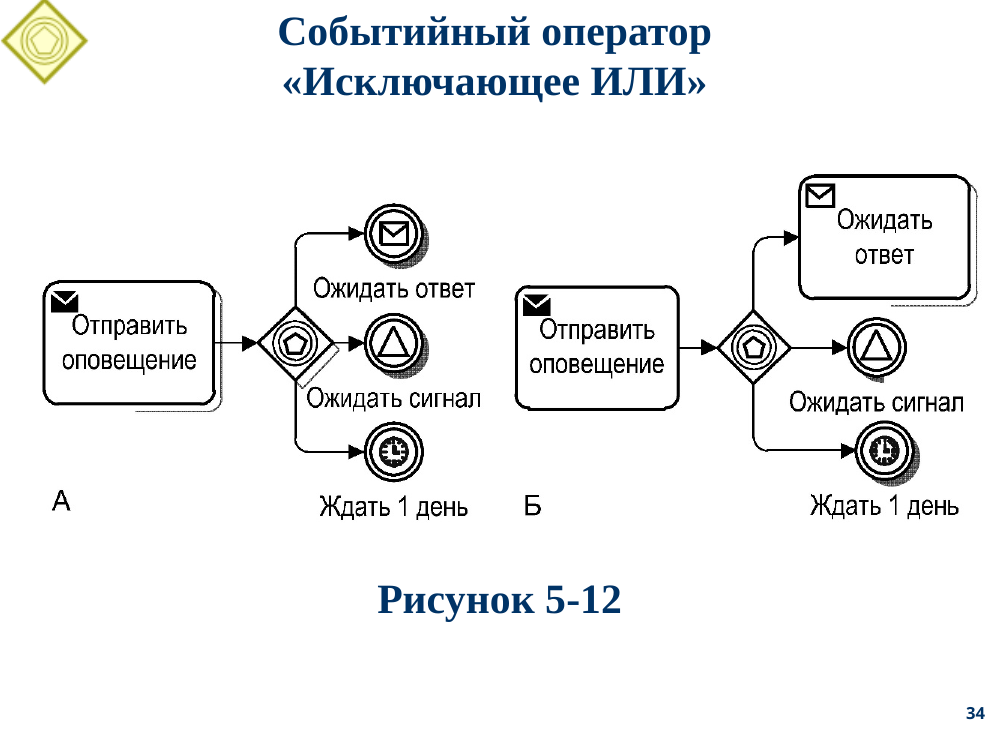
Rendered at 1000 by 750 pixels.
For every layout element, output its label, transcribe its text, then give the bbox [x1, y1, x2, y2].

text_box Событийный оператор «Исключающее ИЛИ» [0, 0, 1000, 112]
text_box Рисунок 5-12 [362, 564, 648, 630]
picture [0, 0, 91, 89]
picture [22, 174, 988, 538]
slide_number 34 [766, 683, 1000, 734]
